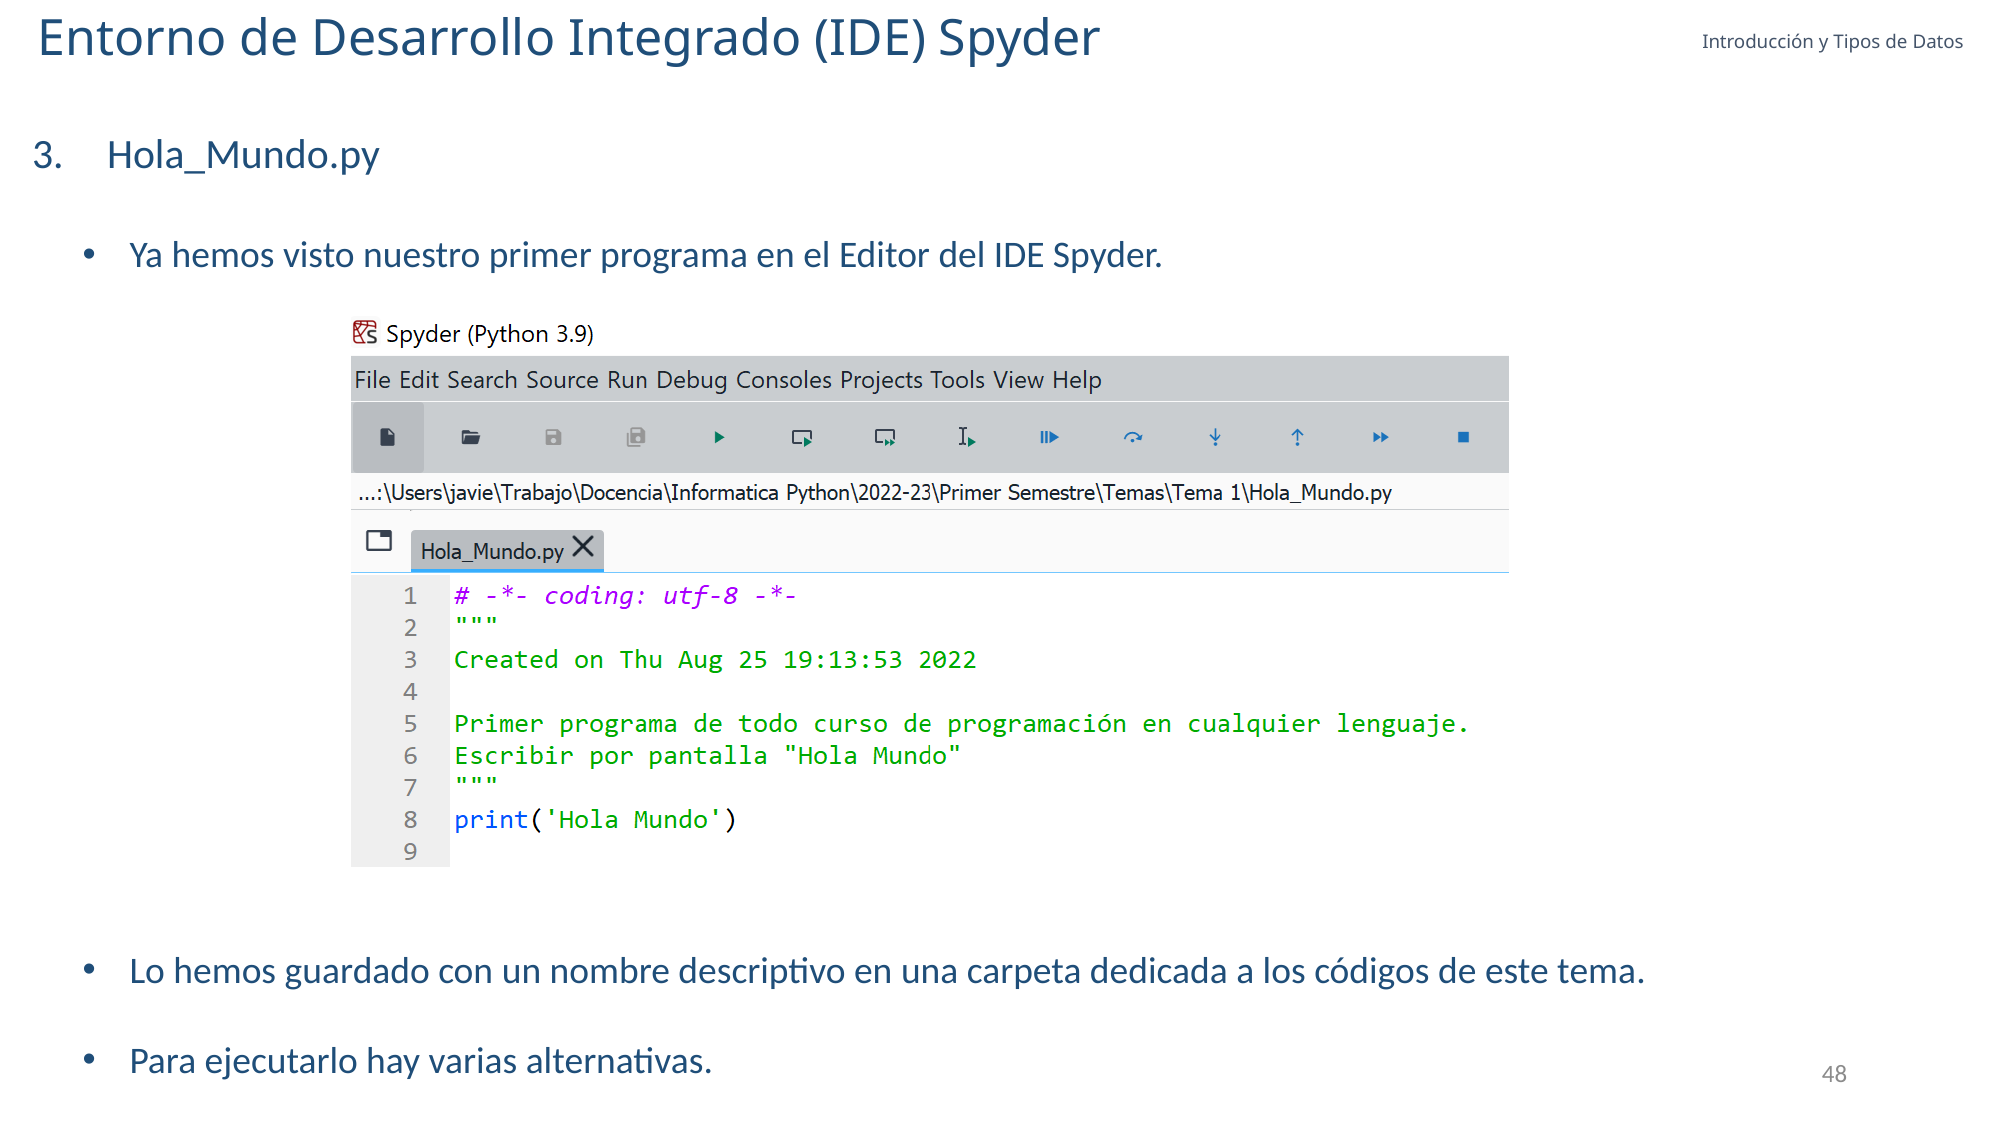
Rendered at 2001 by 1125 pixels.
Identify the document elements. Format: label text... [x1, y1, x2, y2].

slide_number 48 [1412, 1042, 1863, 1103]
text_box Entorno de Desarrollo Integrado (IDE) Spyder [22, 0, 1117, 73]
text_box Introducción y Tipos de Datos [1614, 24, 2000, 70]
text_box Lo hemos guardado con un nombre descriptivo en una carpeta dedicada a los códigos de este tema. Para ejecutarlo hay varias alternativas. [67, 938, 1949, 1089]
picture [351, 314, 1509, 867]
text_box Ya hemos visto nuestro primer programa en el Editor del IDE Spyder. [67, 223, 1949, 283]
text_box Hola_Mundo.py [17, 119, 1945, 230]
